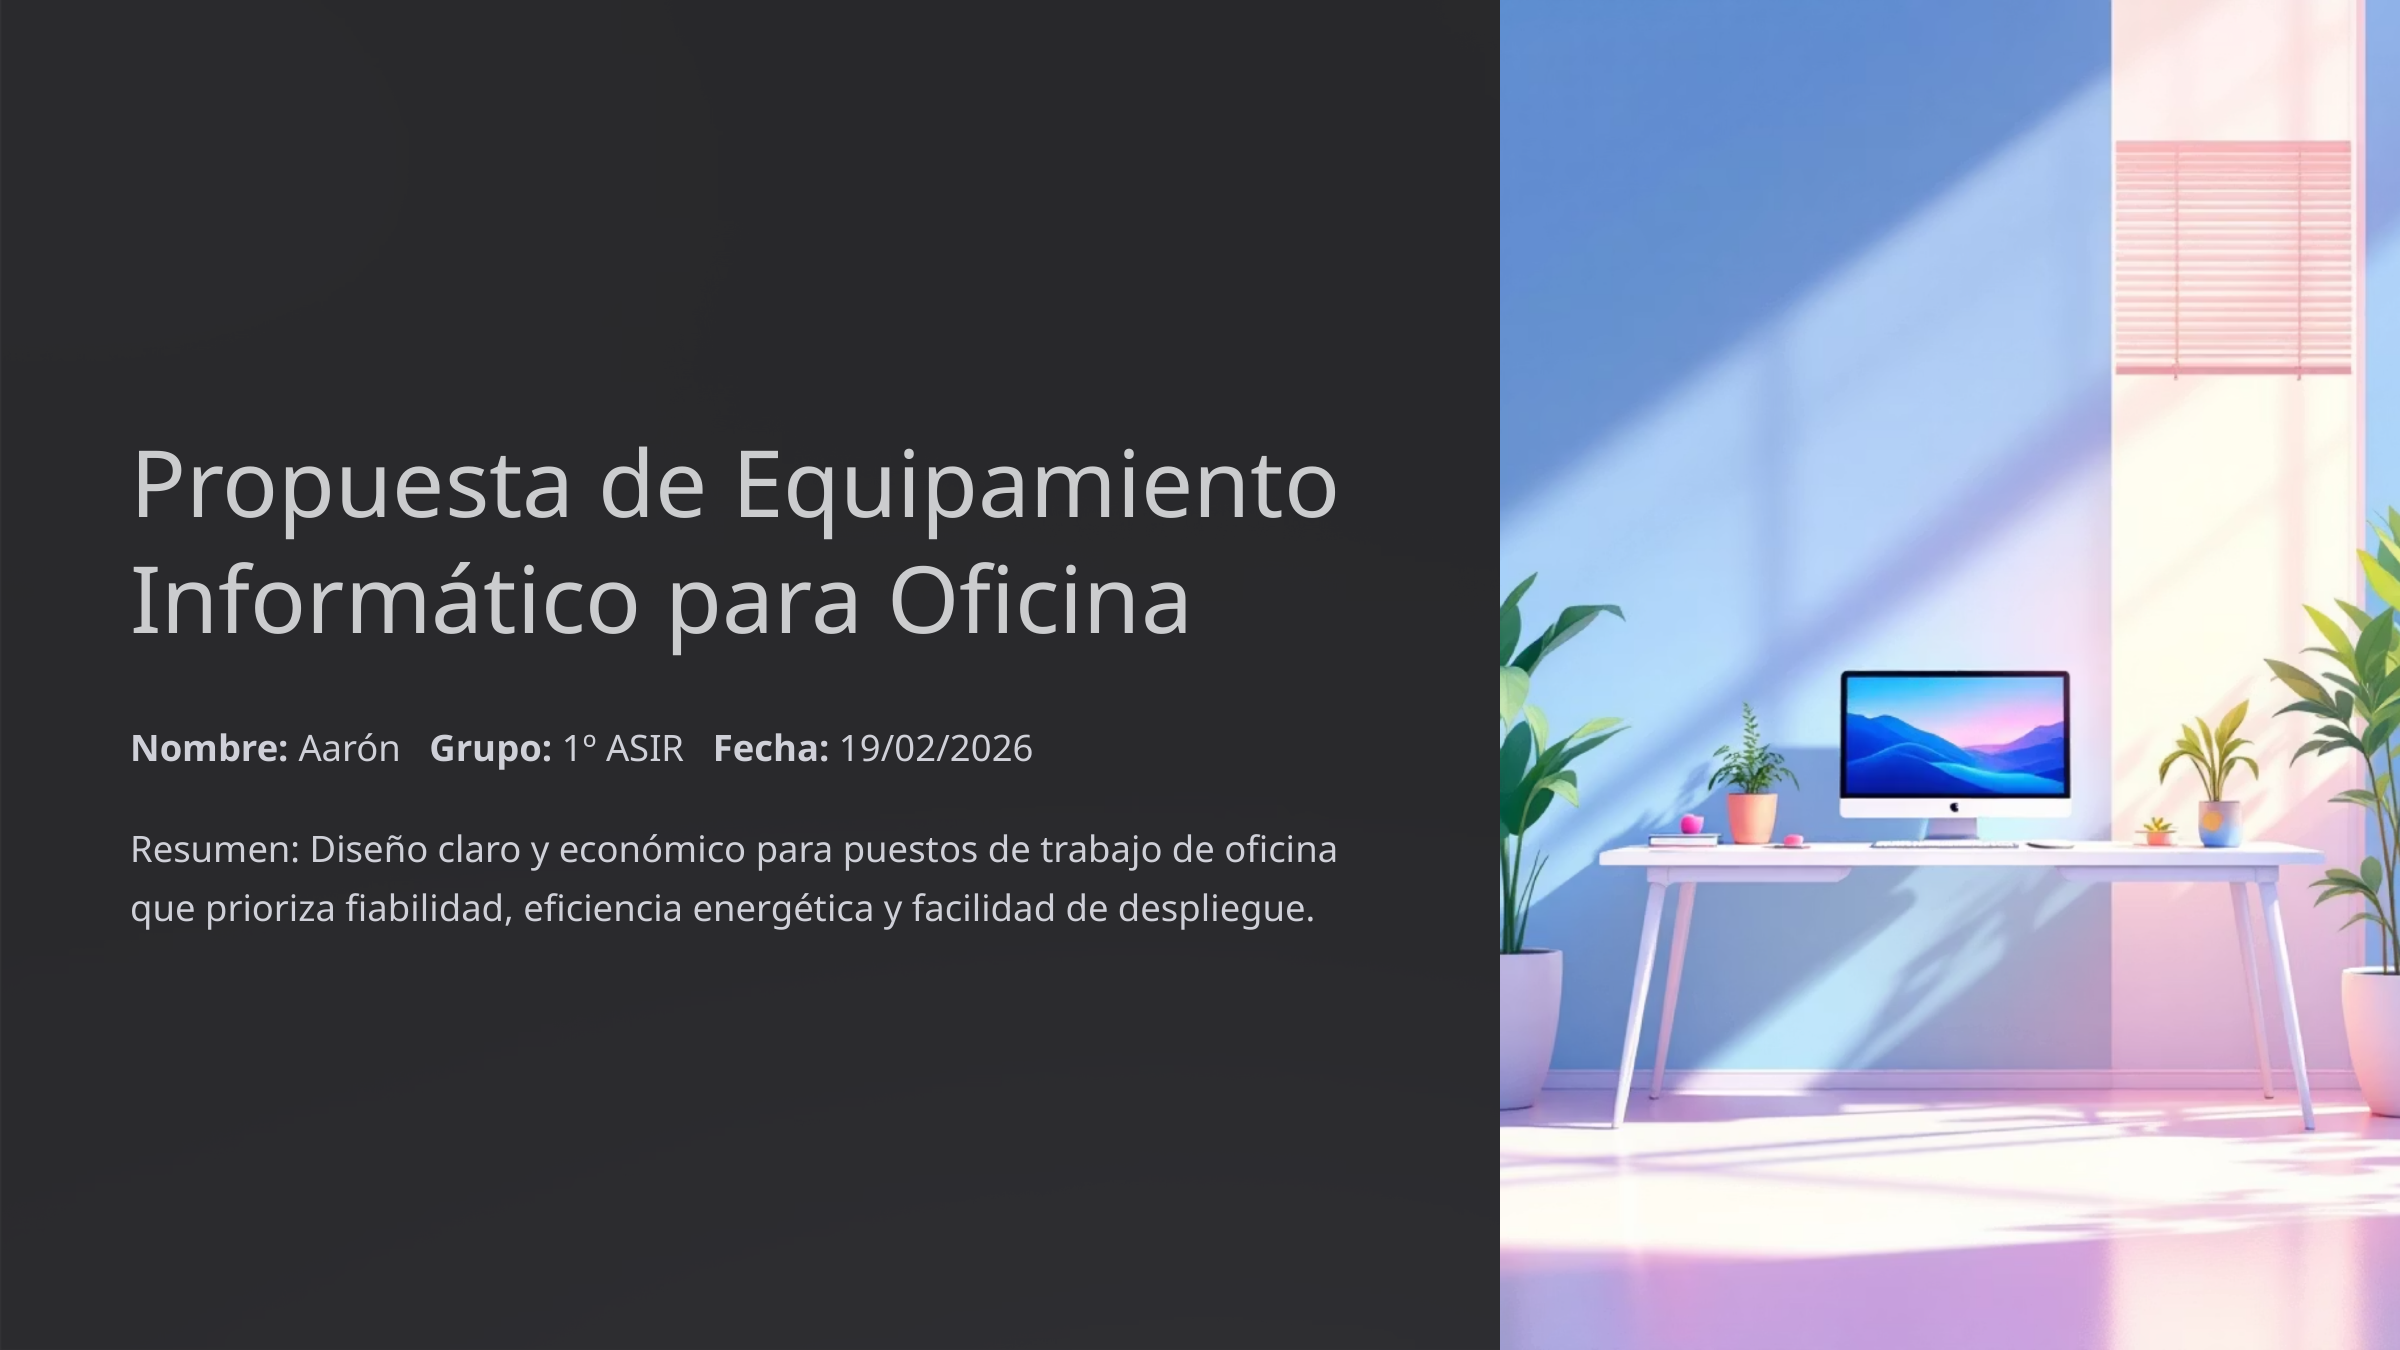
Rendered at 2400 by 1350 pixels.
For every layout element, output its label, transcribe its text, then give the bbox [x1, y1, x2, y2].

picture [1499, 0, 2400, 1350]
text_box Nombre: Aarón Grupo: 1º ASIR Fecha: 19/02/2026 [130, 708, 1370, 769]
text_box Propuesta de Equipamiento Informático para Oficina [130, 420, 1370, 654]
text_box Resumen: Diseño claro y económico para puestos de trabajo de oficina que prioriza fiabilidad, eficiencia energética y facilidad de despliegue. [130, 810, 1370, 930]
